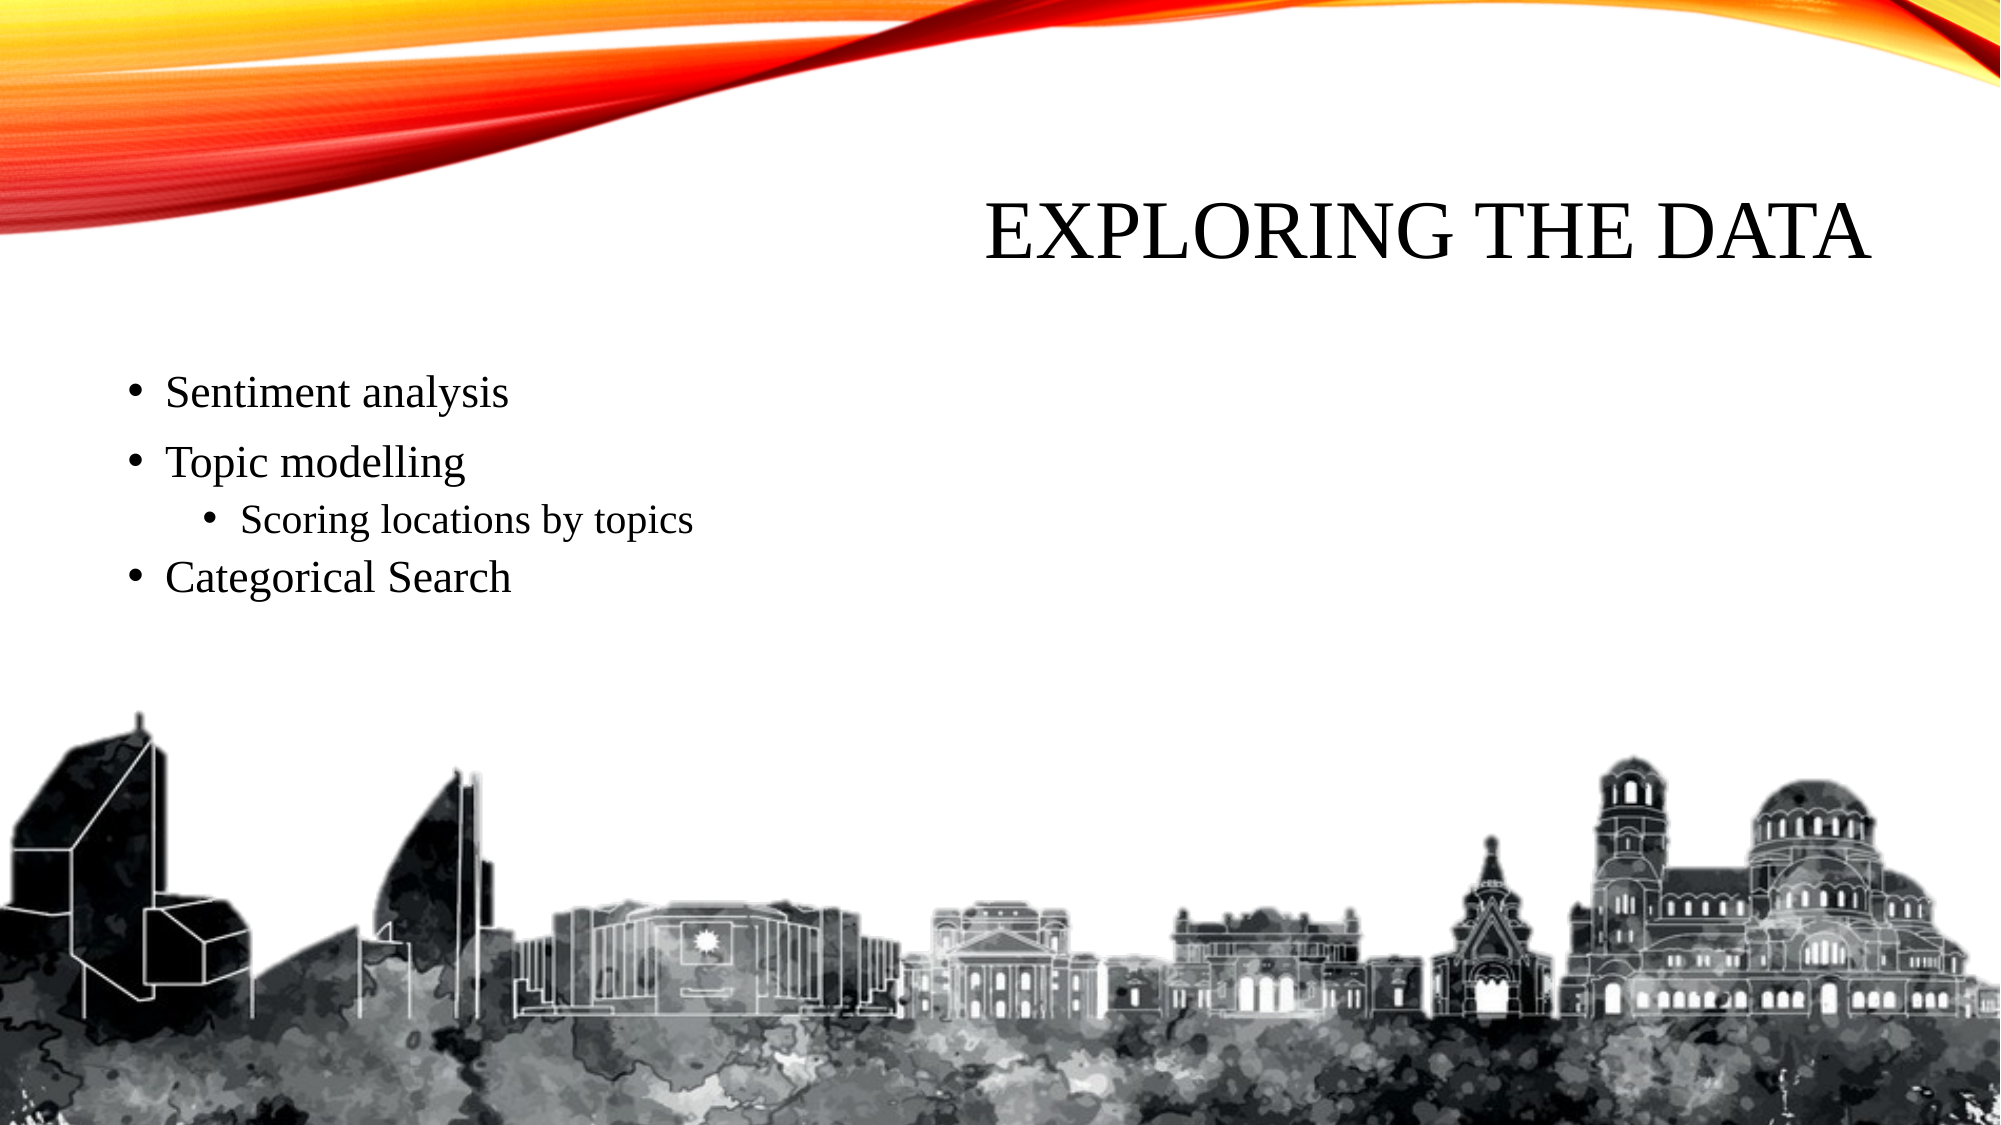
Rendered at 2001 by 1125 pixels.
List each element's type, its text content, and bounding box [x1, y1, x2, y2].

picture [0, 689, 2000, 1125]
list Sentiment analysis Topic modelling Scoring locations by topics Categorical Search [112, 360, 1888, 687]
title EXPLORING THE DATA [474, 125, 1888, 338]
picture [0, 0, 2000, 237]
